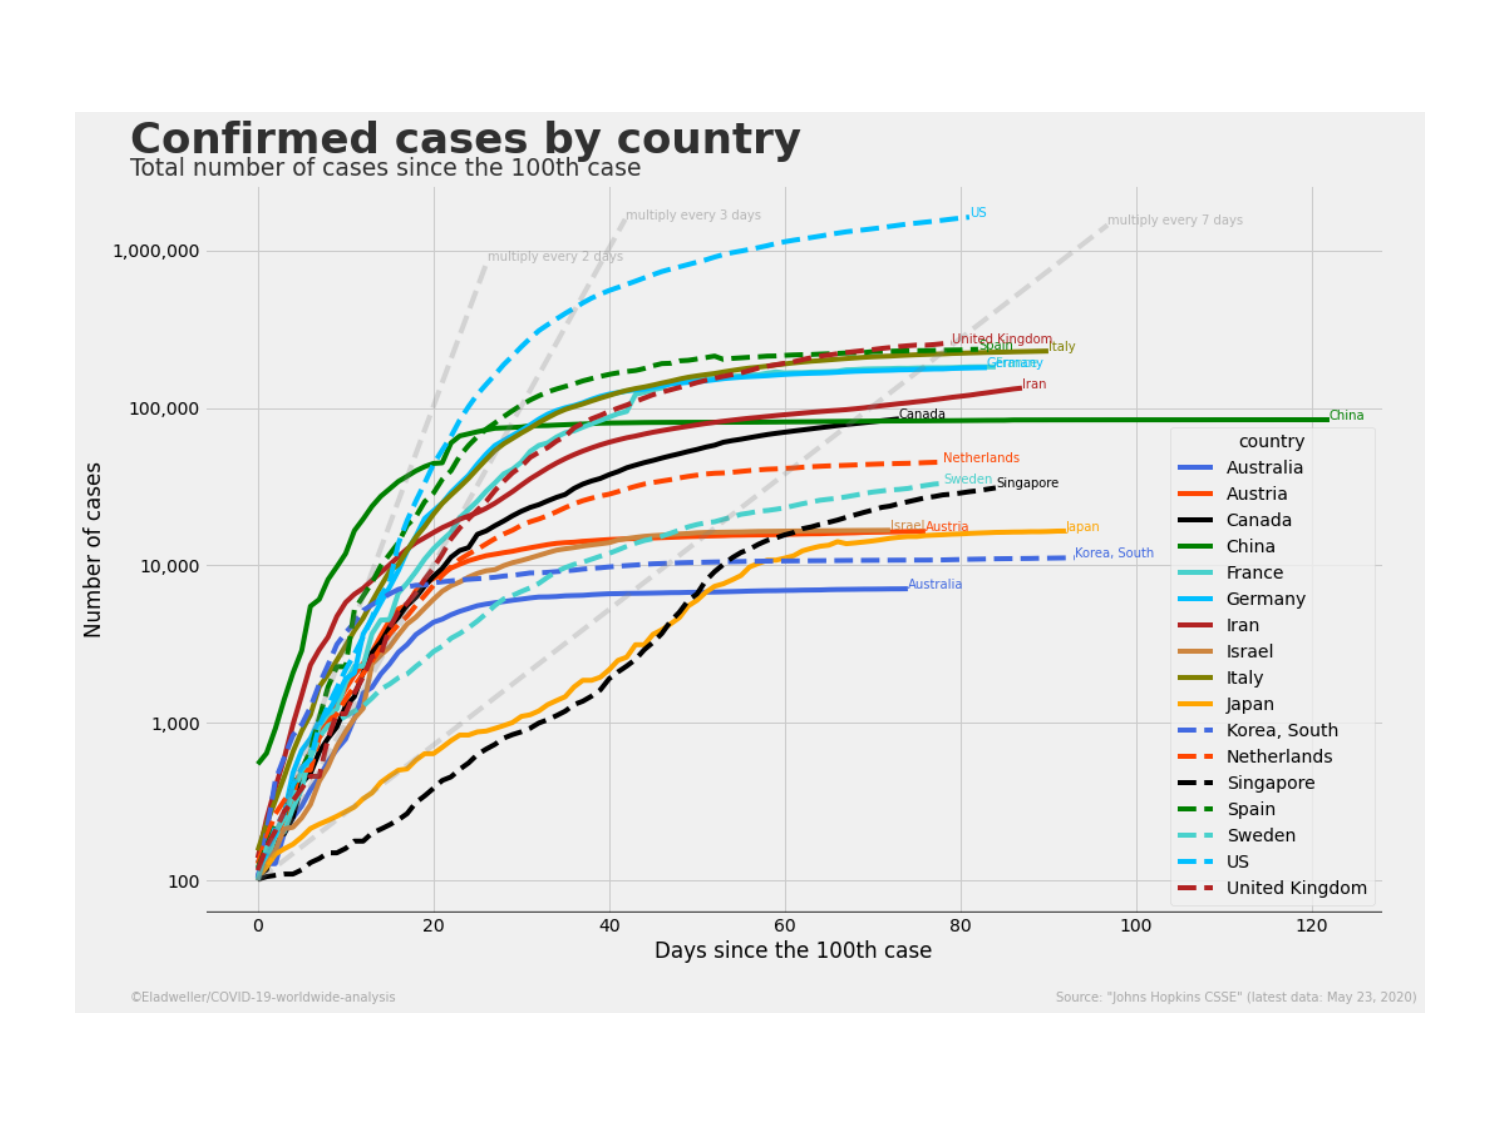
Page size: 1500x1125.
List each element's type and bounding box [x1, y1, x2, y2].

picture [74, 112, 1426, 1013]
